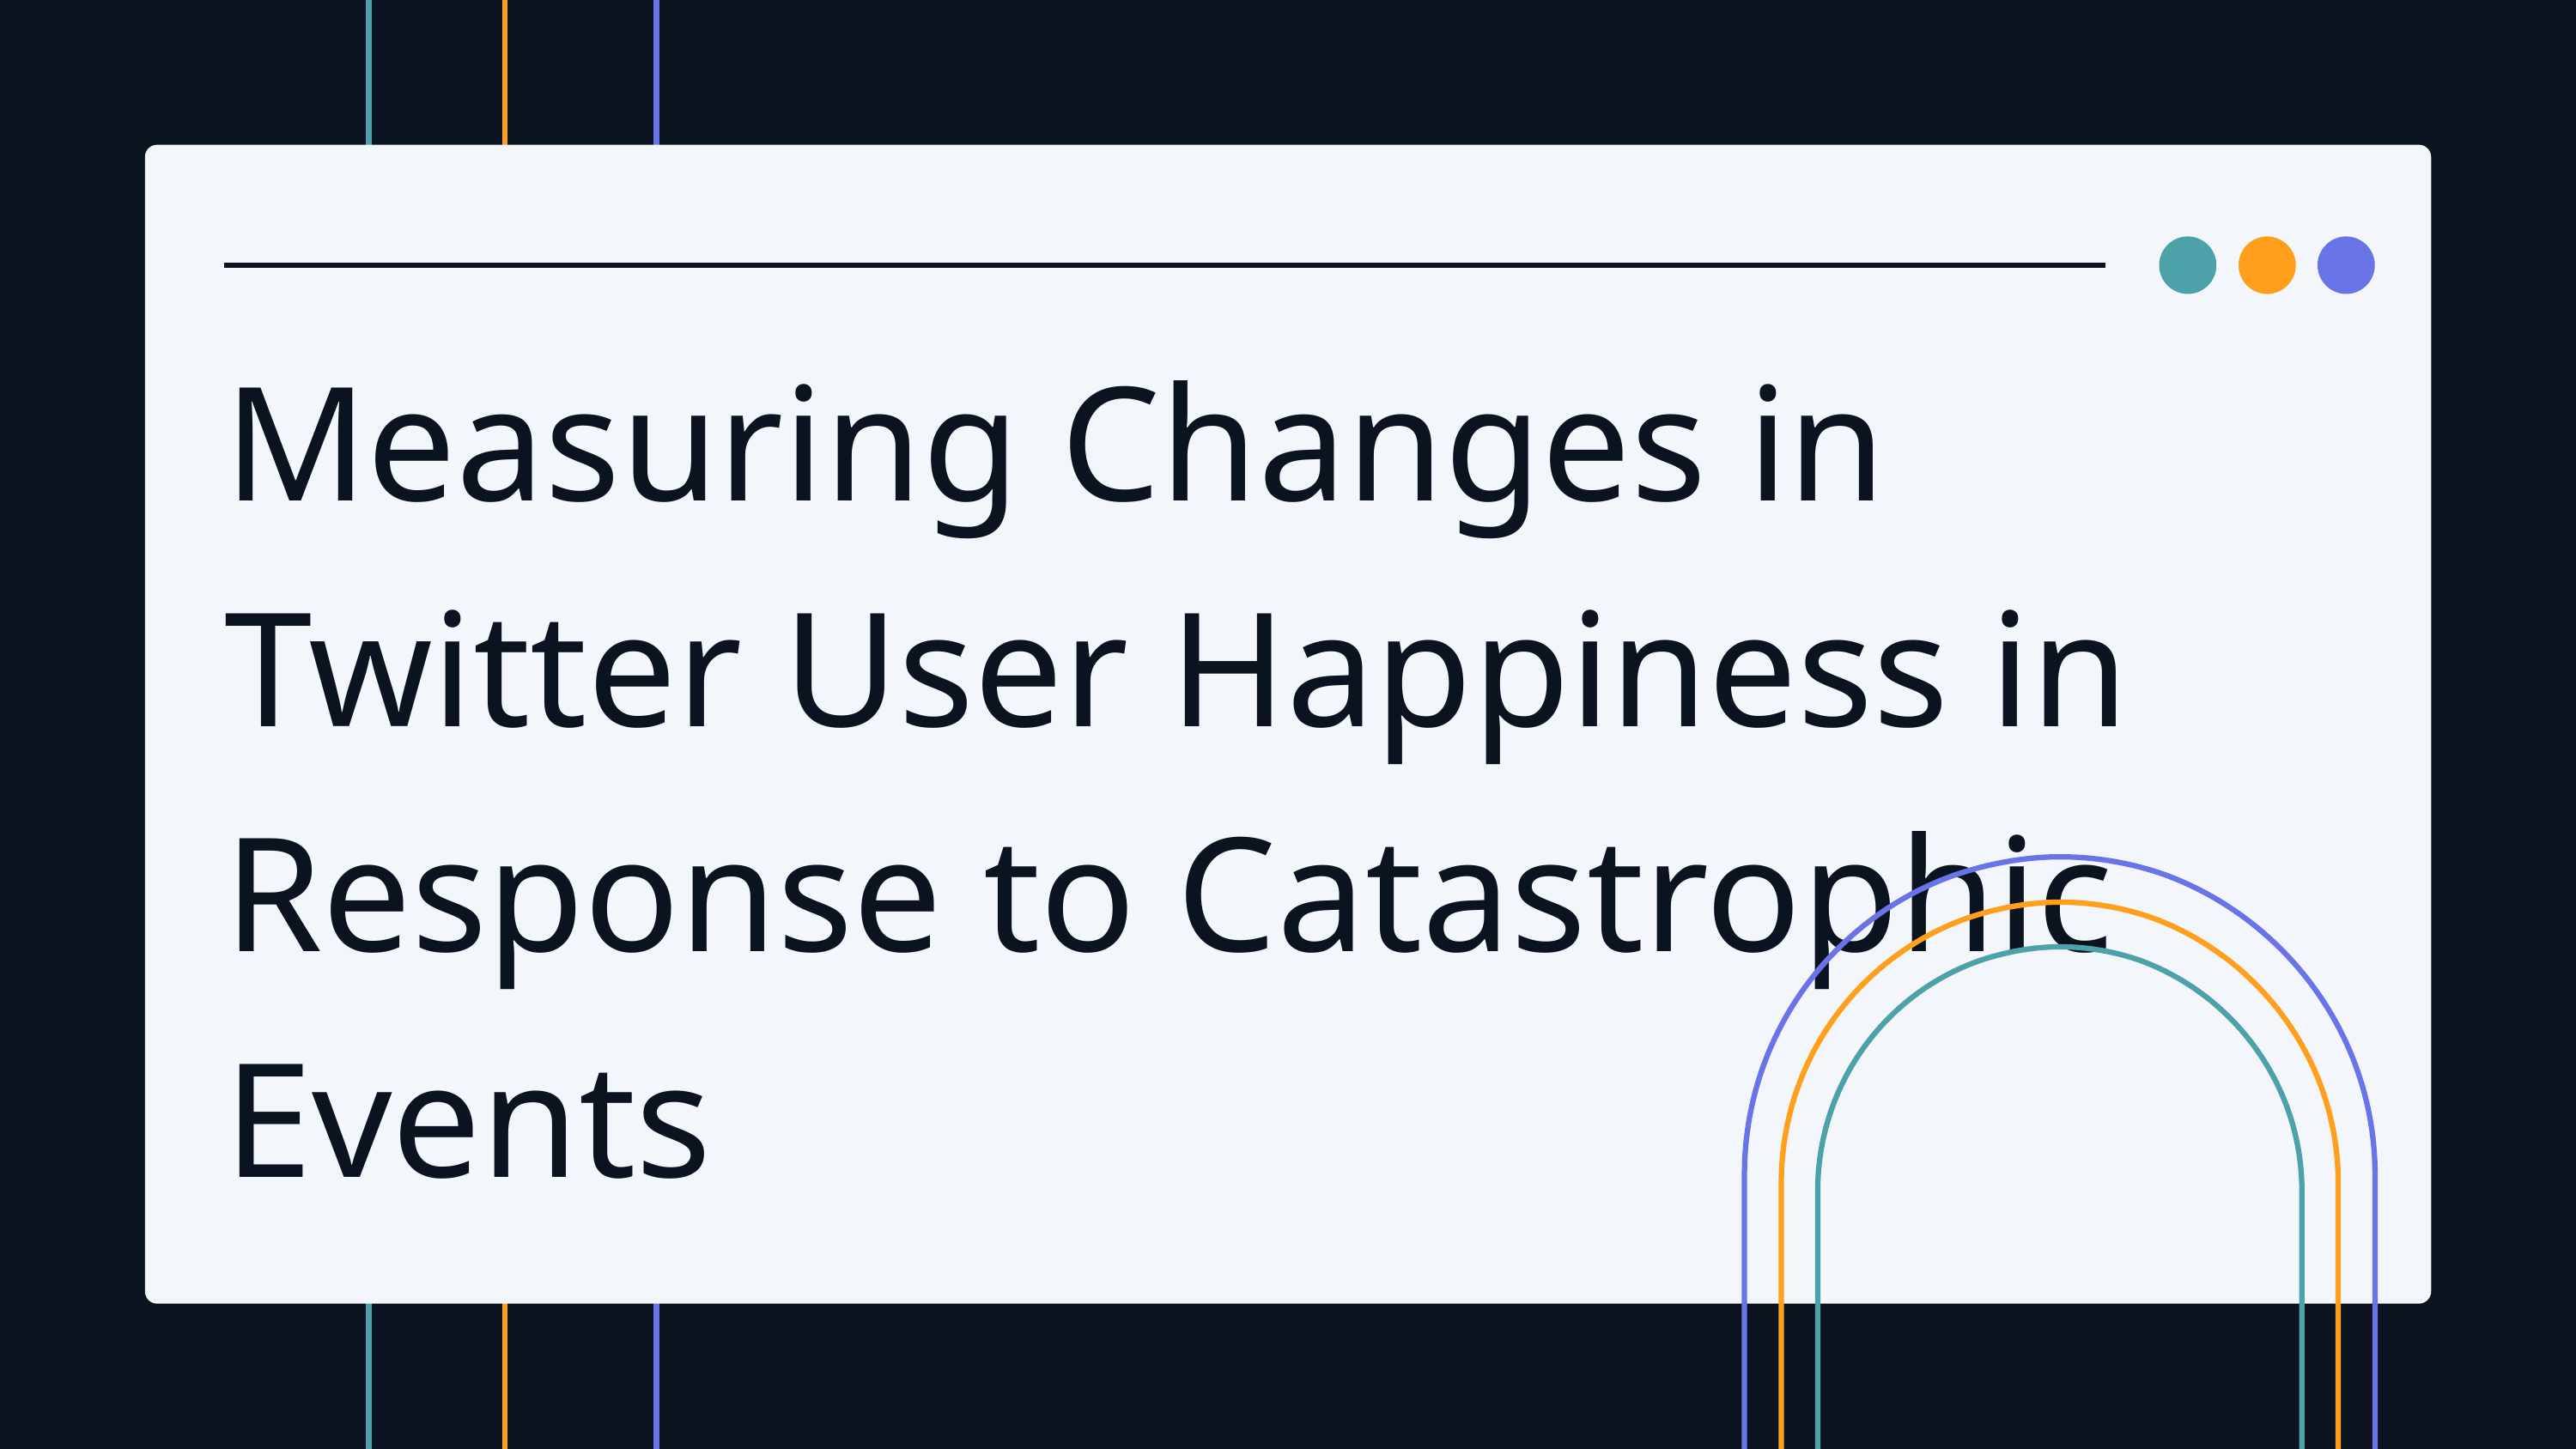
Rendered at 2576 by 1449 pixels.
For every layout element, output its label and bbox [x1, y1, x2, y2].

text_box [2238, 236, 2296, 294]
text_box [2317, 236, 2375, 294]
text_box [144, 124, 2432, 1304]
text_box [1744, 856, 2376, 1449]
text_box [2159, 236, 2217, 294]
